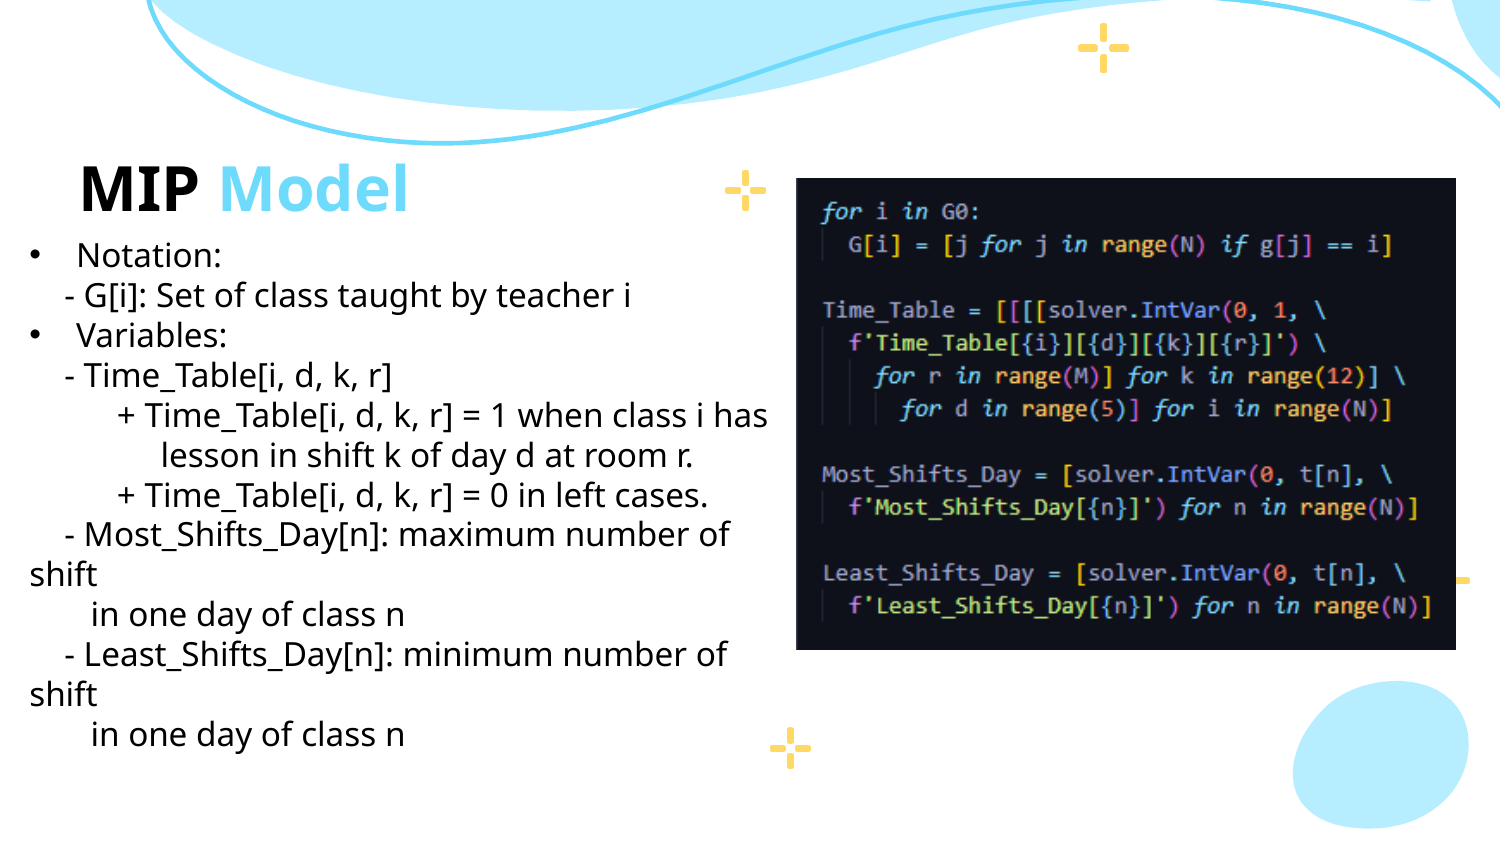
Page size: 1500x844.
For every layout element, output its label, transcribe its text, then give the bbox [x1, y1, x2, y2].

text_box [726, 171, 765, 210]
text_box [1080, 25, 1127, 72]
picture [796, 177, 1457, 651]
title MIP Model [63, 95, 696, 239]
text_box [771, 729, 810, 768]
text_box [1462, 562, 1468, 600]
text_box [1292, 680, 1469, 829]
